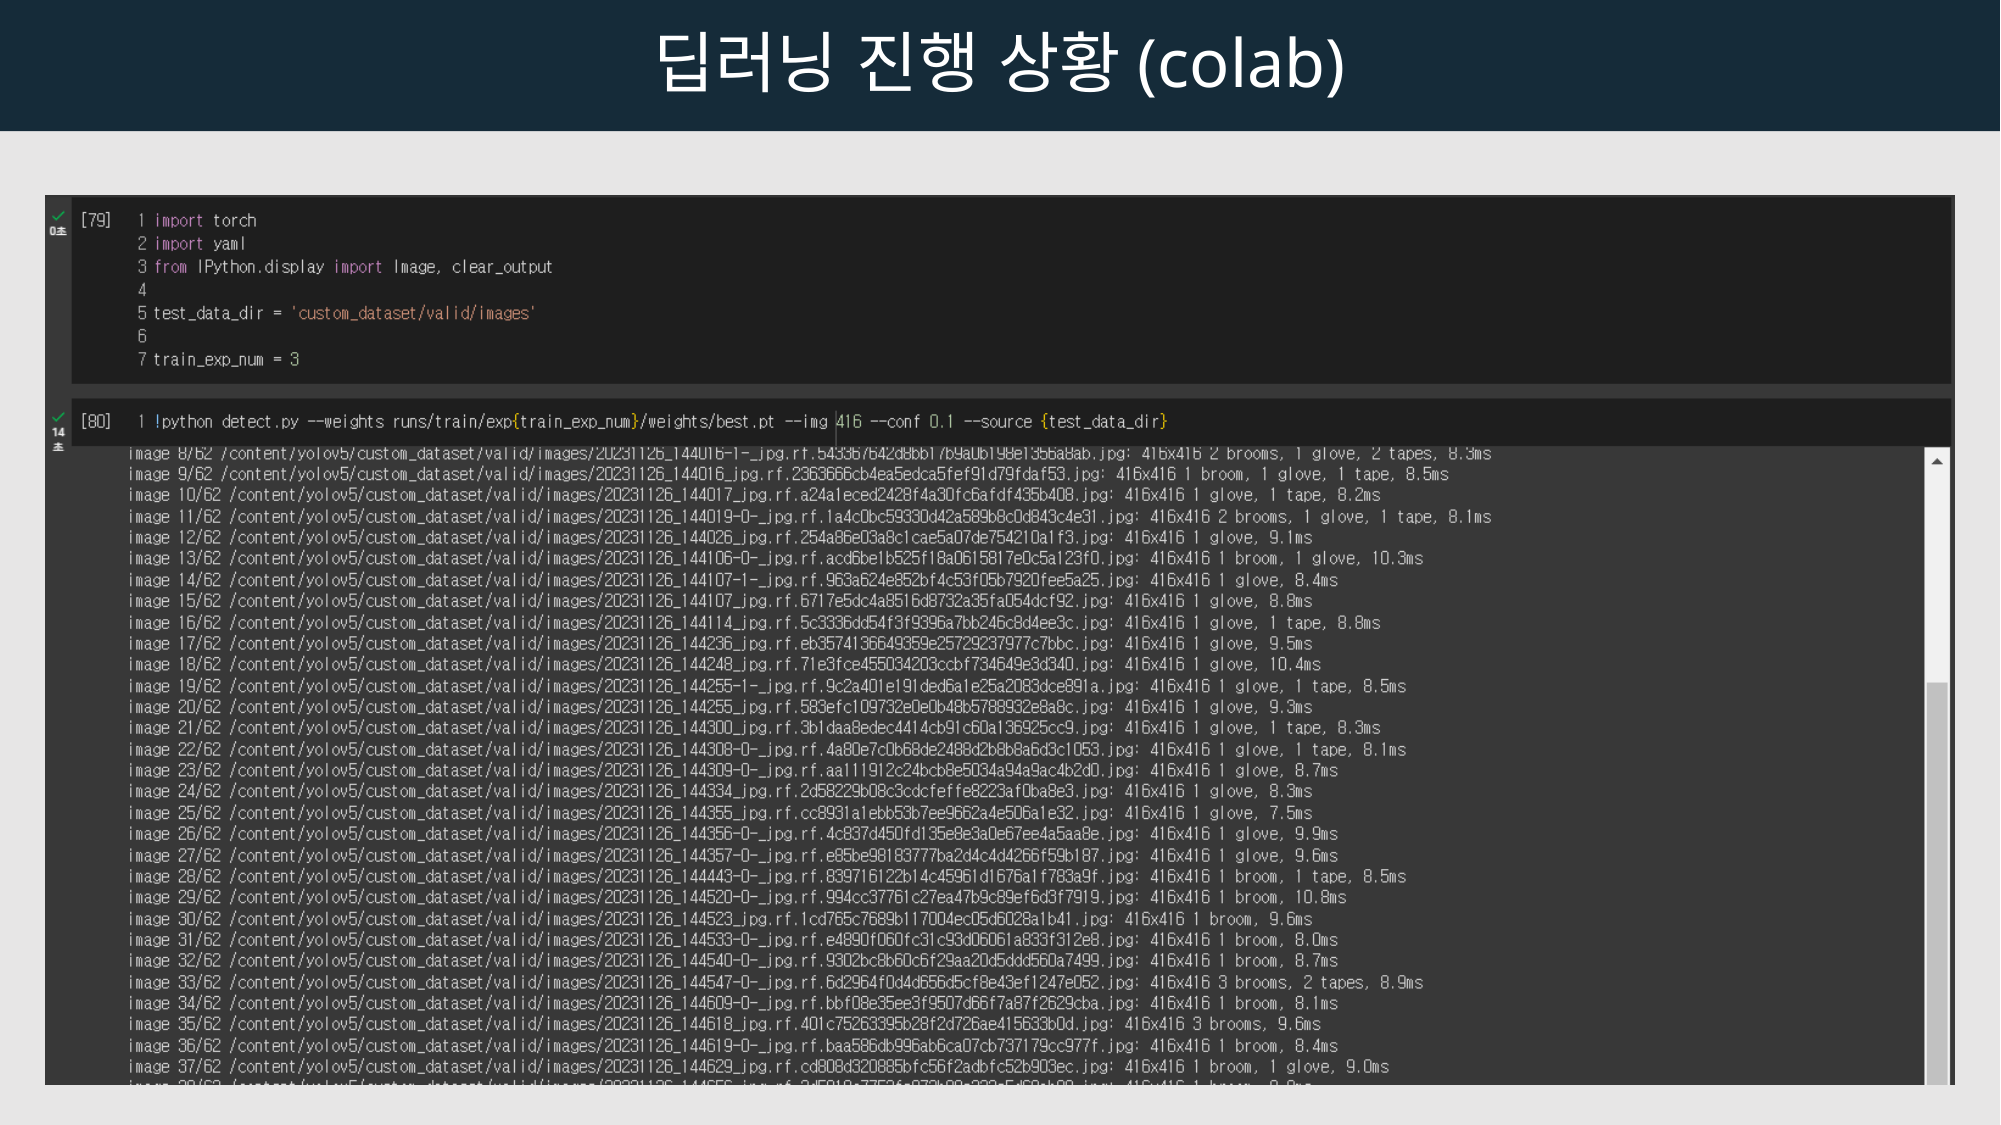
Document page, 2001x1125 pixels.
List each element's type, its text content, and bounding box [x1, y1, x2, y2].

text_box [0, 0, 2000, 132]
text_box 딥러닝 진행 상황(colab) [638, 13, 1362, 109]
picture [45, 195, 1955, 1085]
